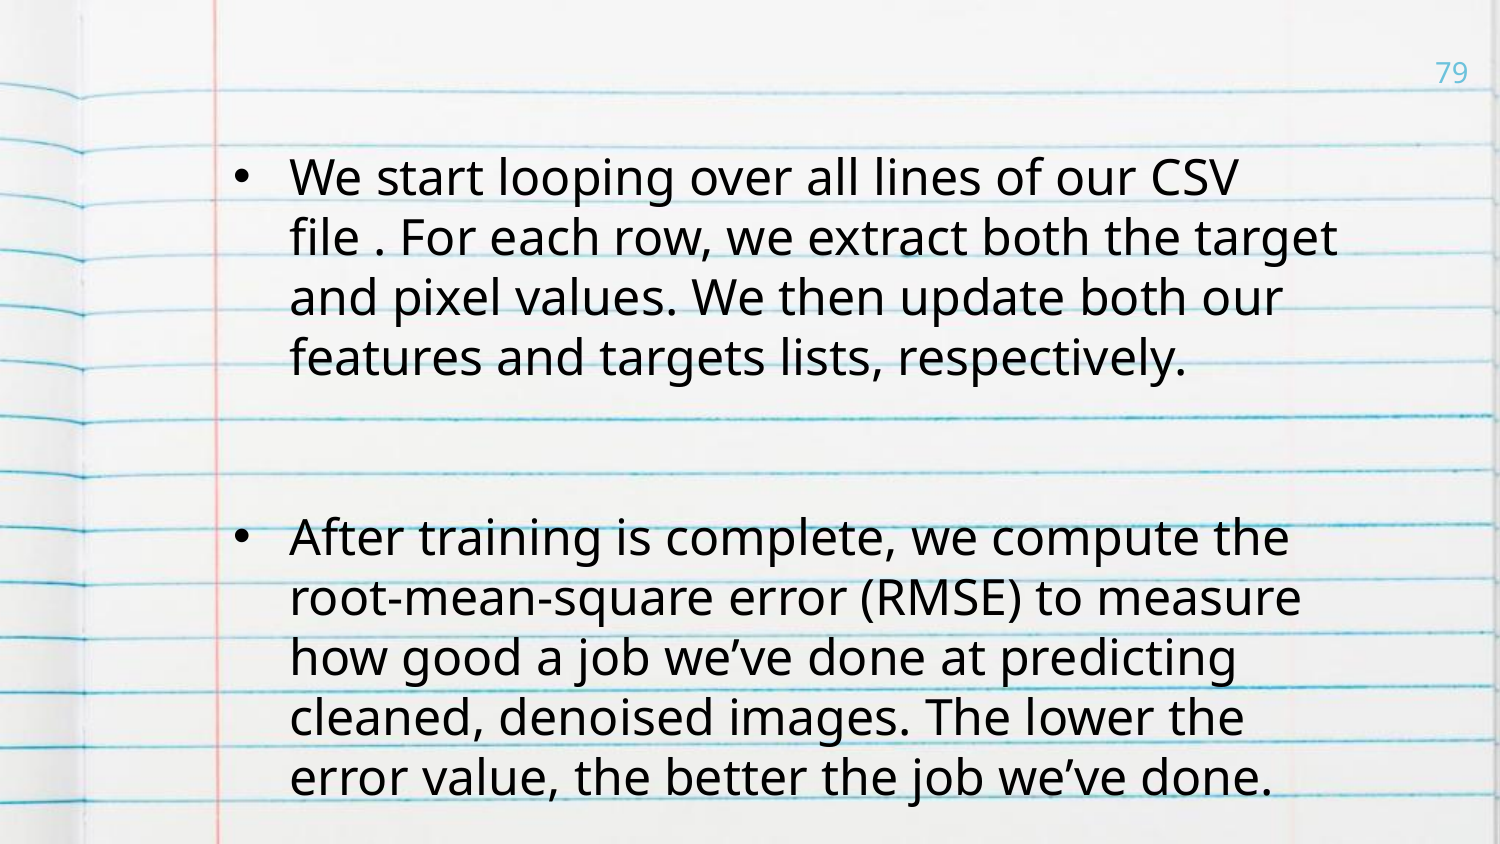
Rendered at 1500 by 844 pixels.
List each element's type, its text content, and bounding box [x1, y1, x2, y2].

slide_number 79 [1378, 41, 1469, 107]
text_box We start looping over all lines of our CSV file . For each row, we extract both the target and pixel values. We then update both our features and targets lists, respectively. After training is complete, we compute the root-mean-square error (RMSE) to measure how good a job we’ve done at predicting cleaned, denoised images. The lower the error value, the better the job we’ve done. [218, 138, 1365, 814]
picture [0, 0, 1500, 844]
